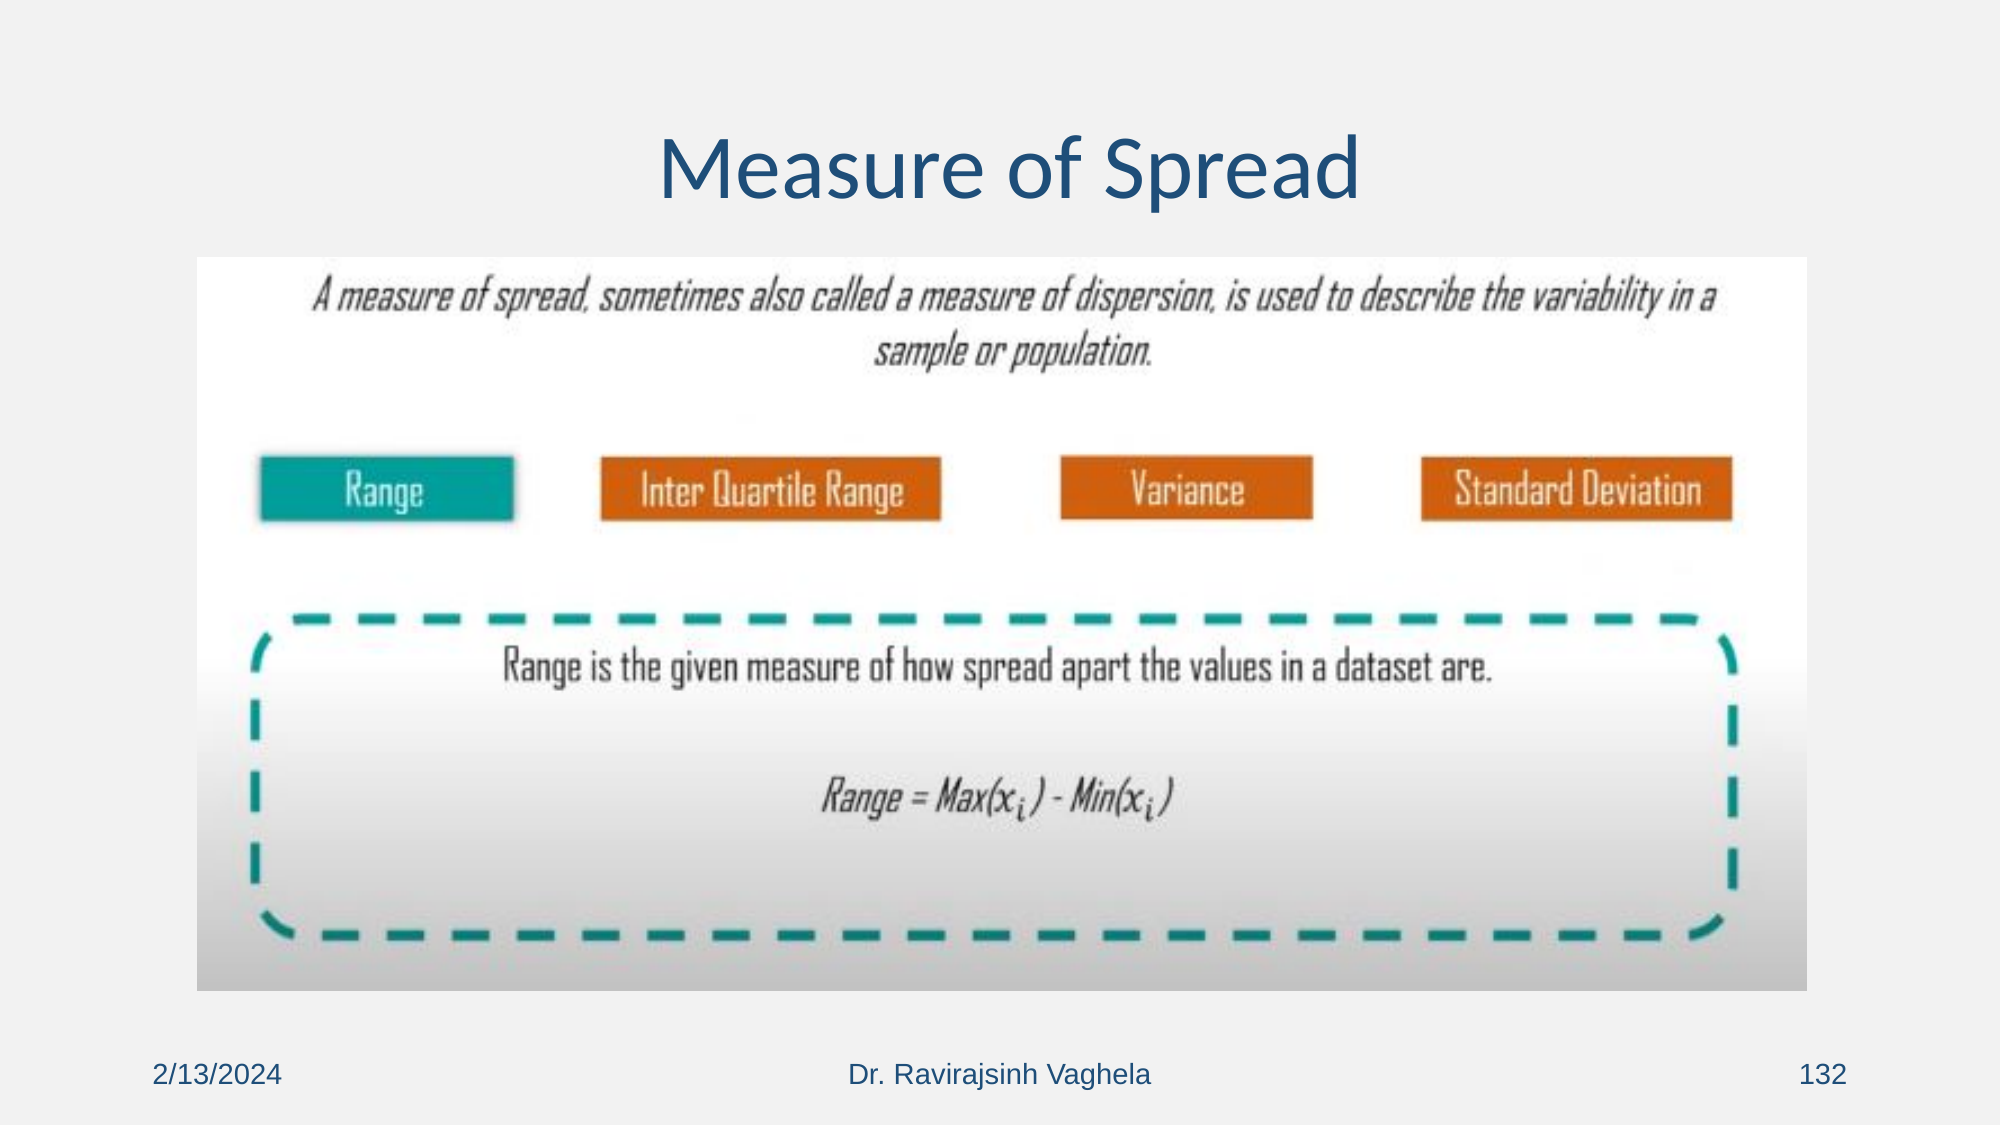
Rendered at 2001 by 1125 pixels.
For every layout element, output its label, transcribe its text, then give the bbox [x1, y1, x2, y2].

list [197, 256, 1808, 991]
title Measure of Spread [137, 59, 1863, 278]
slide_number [137, 1042, 588, 1103]
slide_number ‹#› [1412, 1042, 1863, 1103]
footer Dr. Ravirajsinh Vaghela [662, 1042, 1338, 1103]
